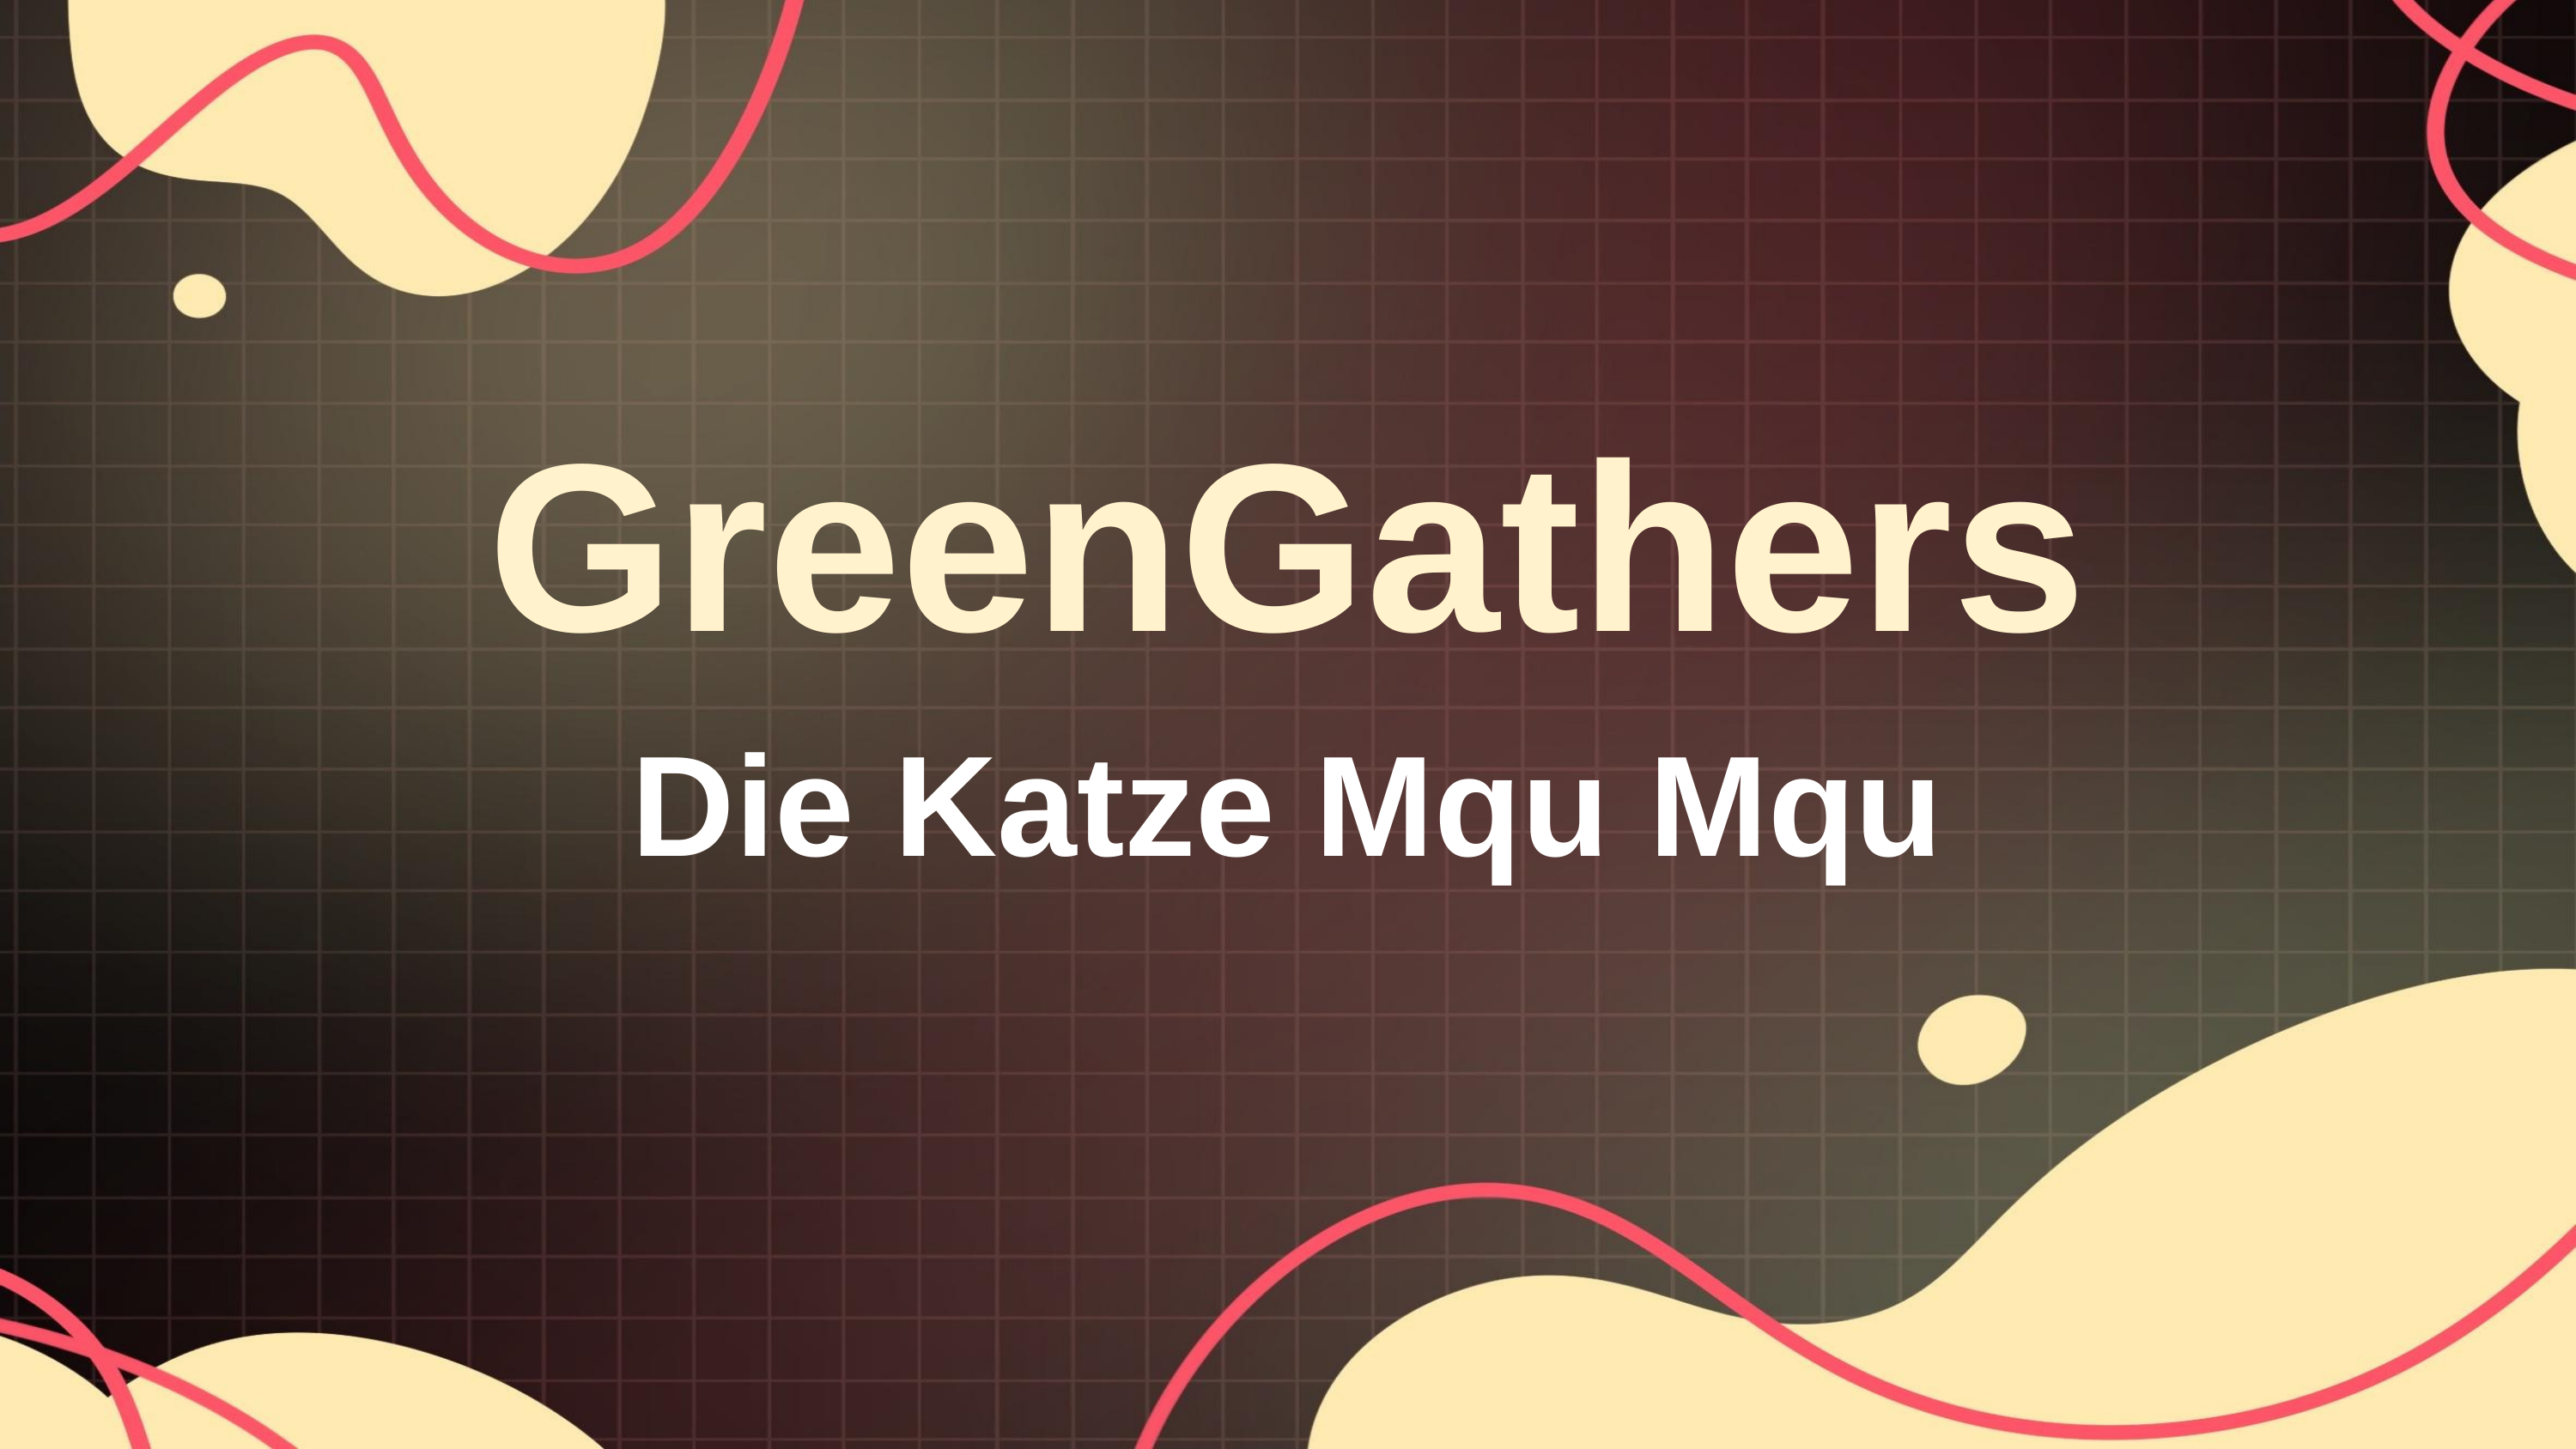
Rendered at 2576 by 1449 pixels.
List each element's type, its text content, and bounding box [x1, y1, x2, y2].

text_box Die Katze Mqu Mqu [528, 627, 2048, 886]
text_box [0, 0, 2576, 1449]
text_box GreenGathers [324, 391, 2252, 680]
